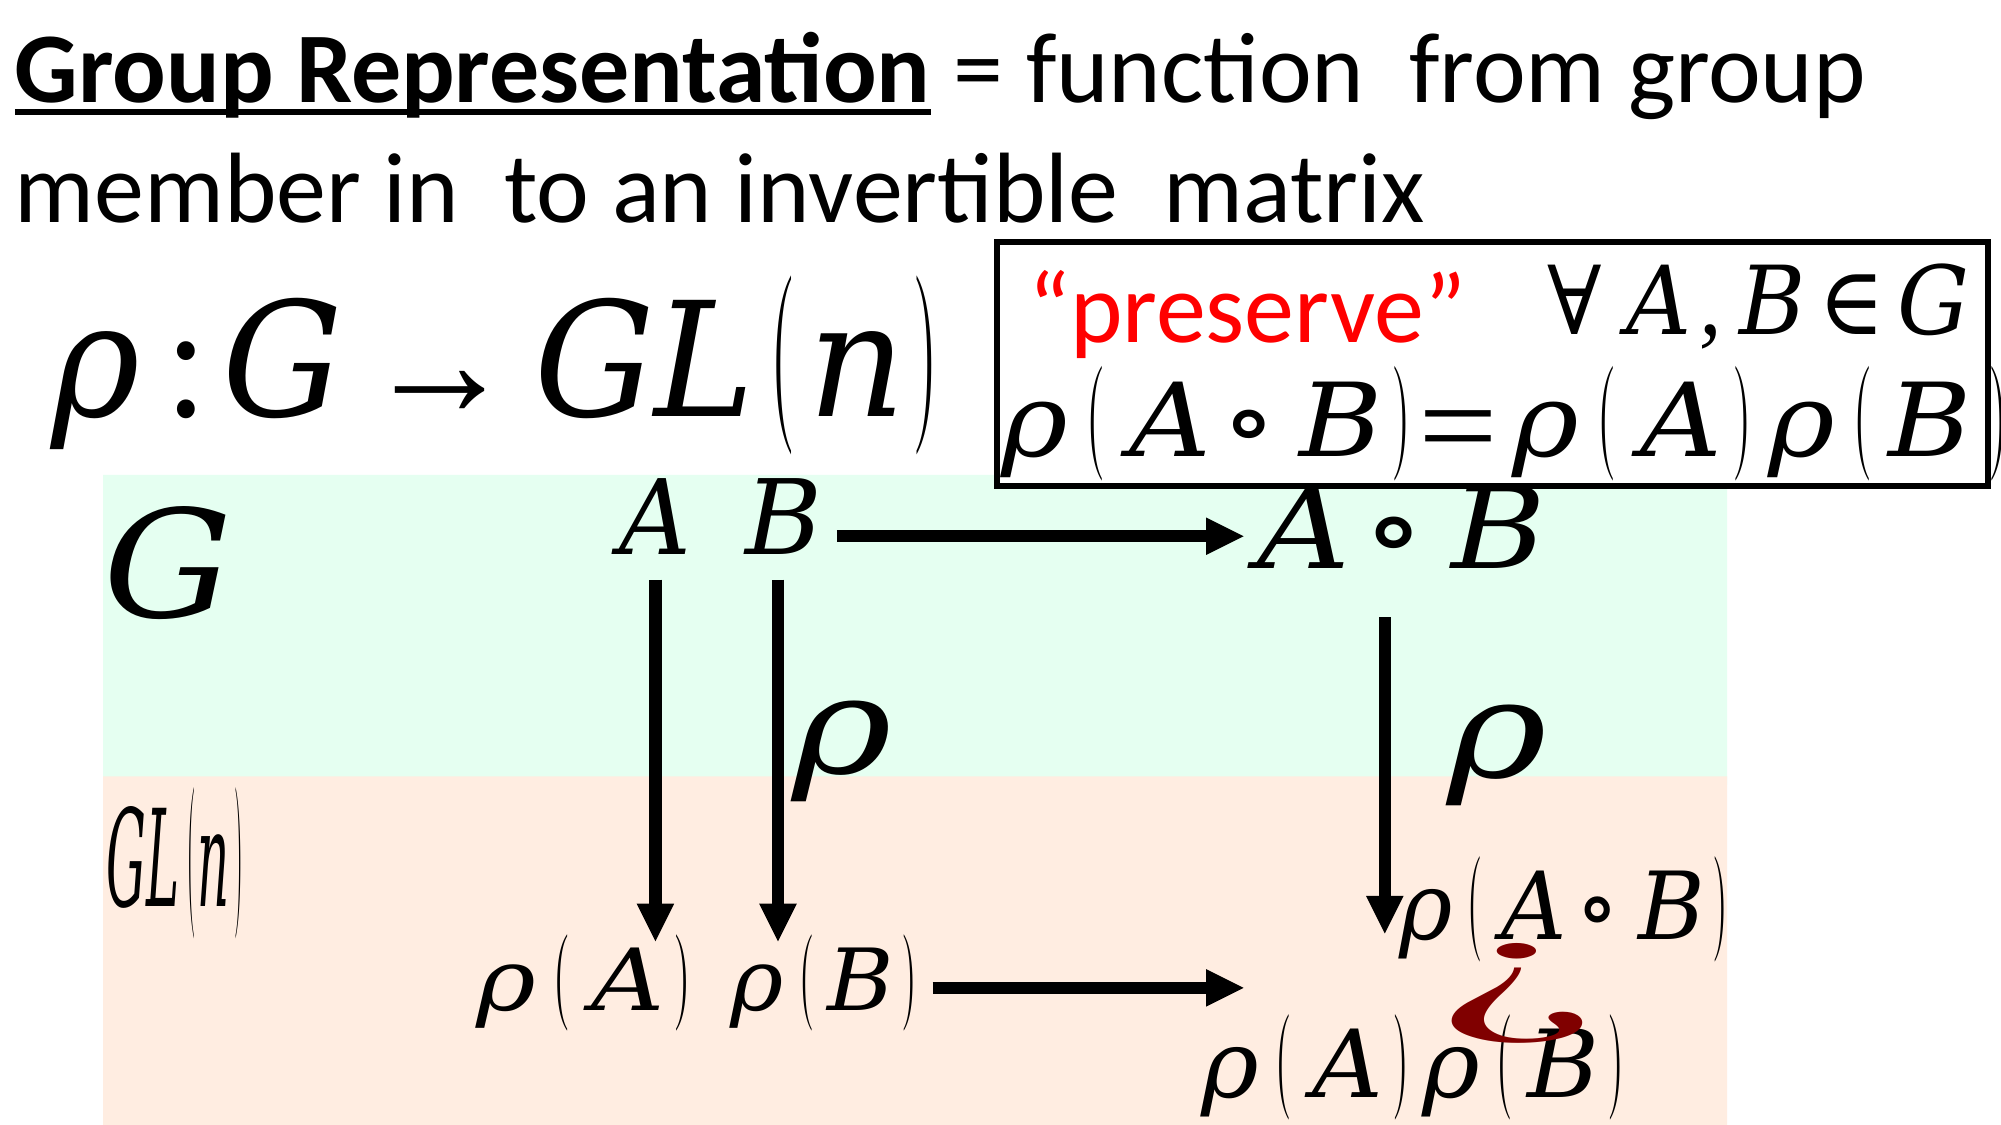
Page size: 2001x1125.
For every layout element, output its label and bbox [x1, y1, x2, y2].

text_box [994, 234, 2000, 487]
text_box [103, 474, 1728, 1125]
text_box [1384, 617, 1556, 934]
text_box [655, 579, 901, 942]
